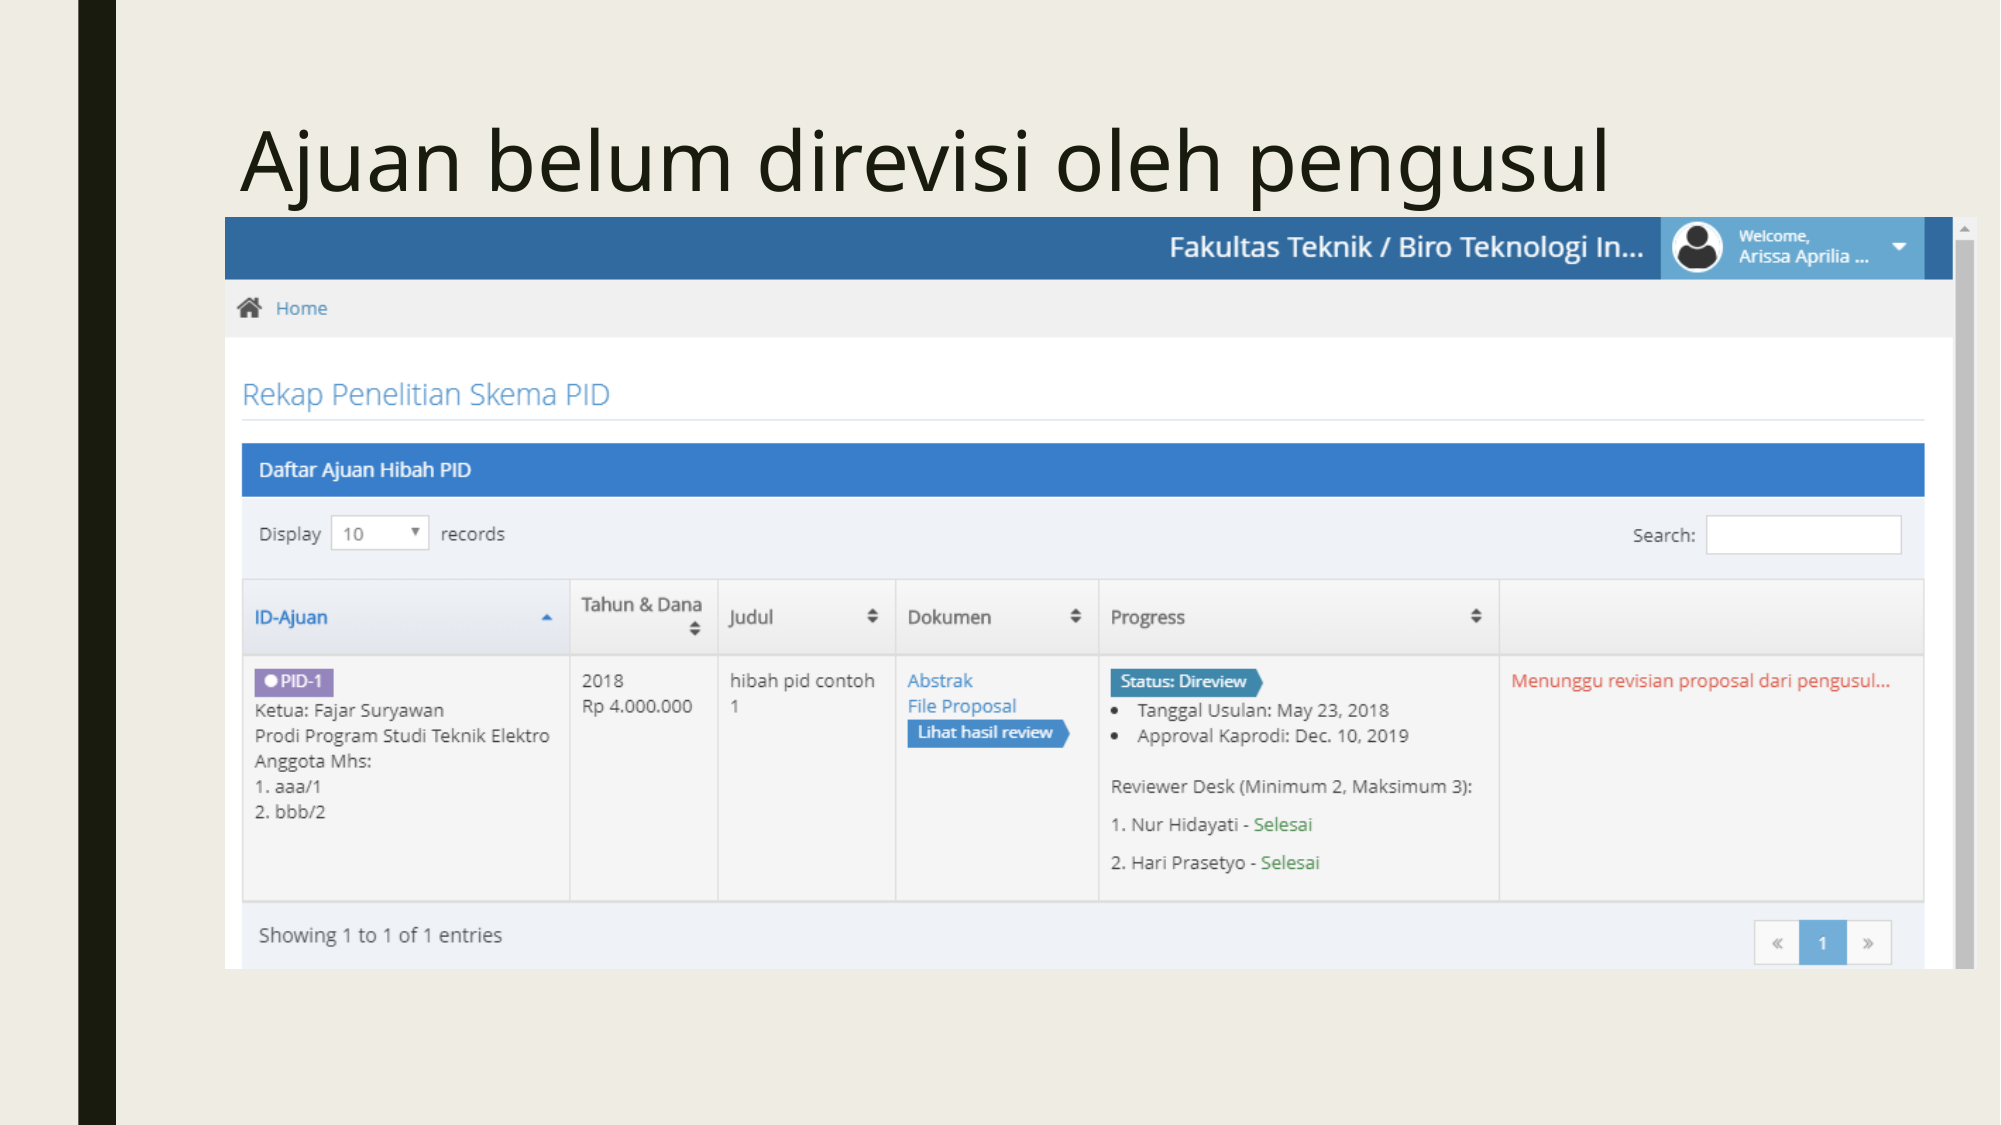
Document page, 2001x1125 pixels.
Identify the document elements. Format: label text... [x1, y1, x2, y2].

title Ajuan belum direvisi oleh pengusul [225, 112, 1897, 216]
picture [224, 216, 1977, 969]
